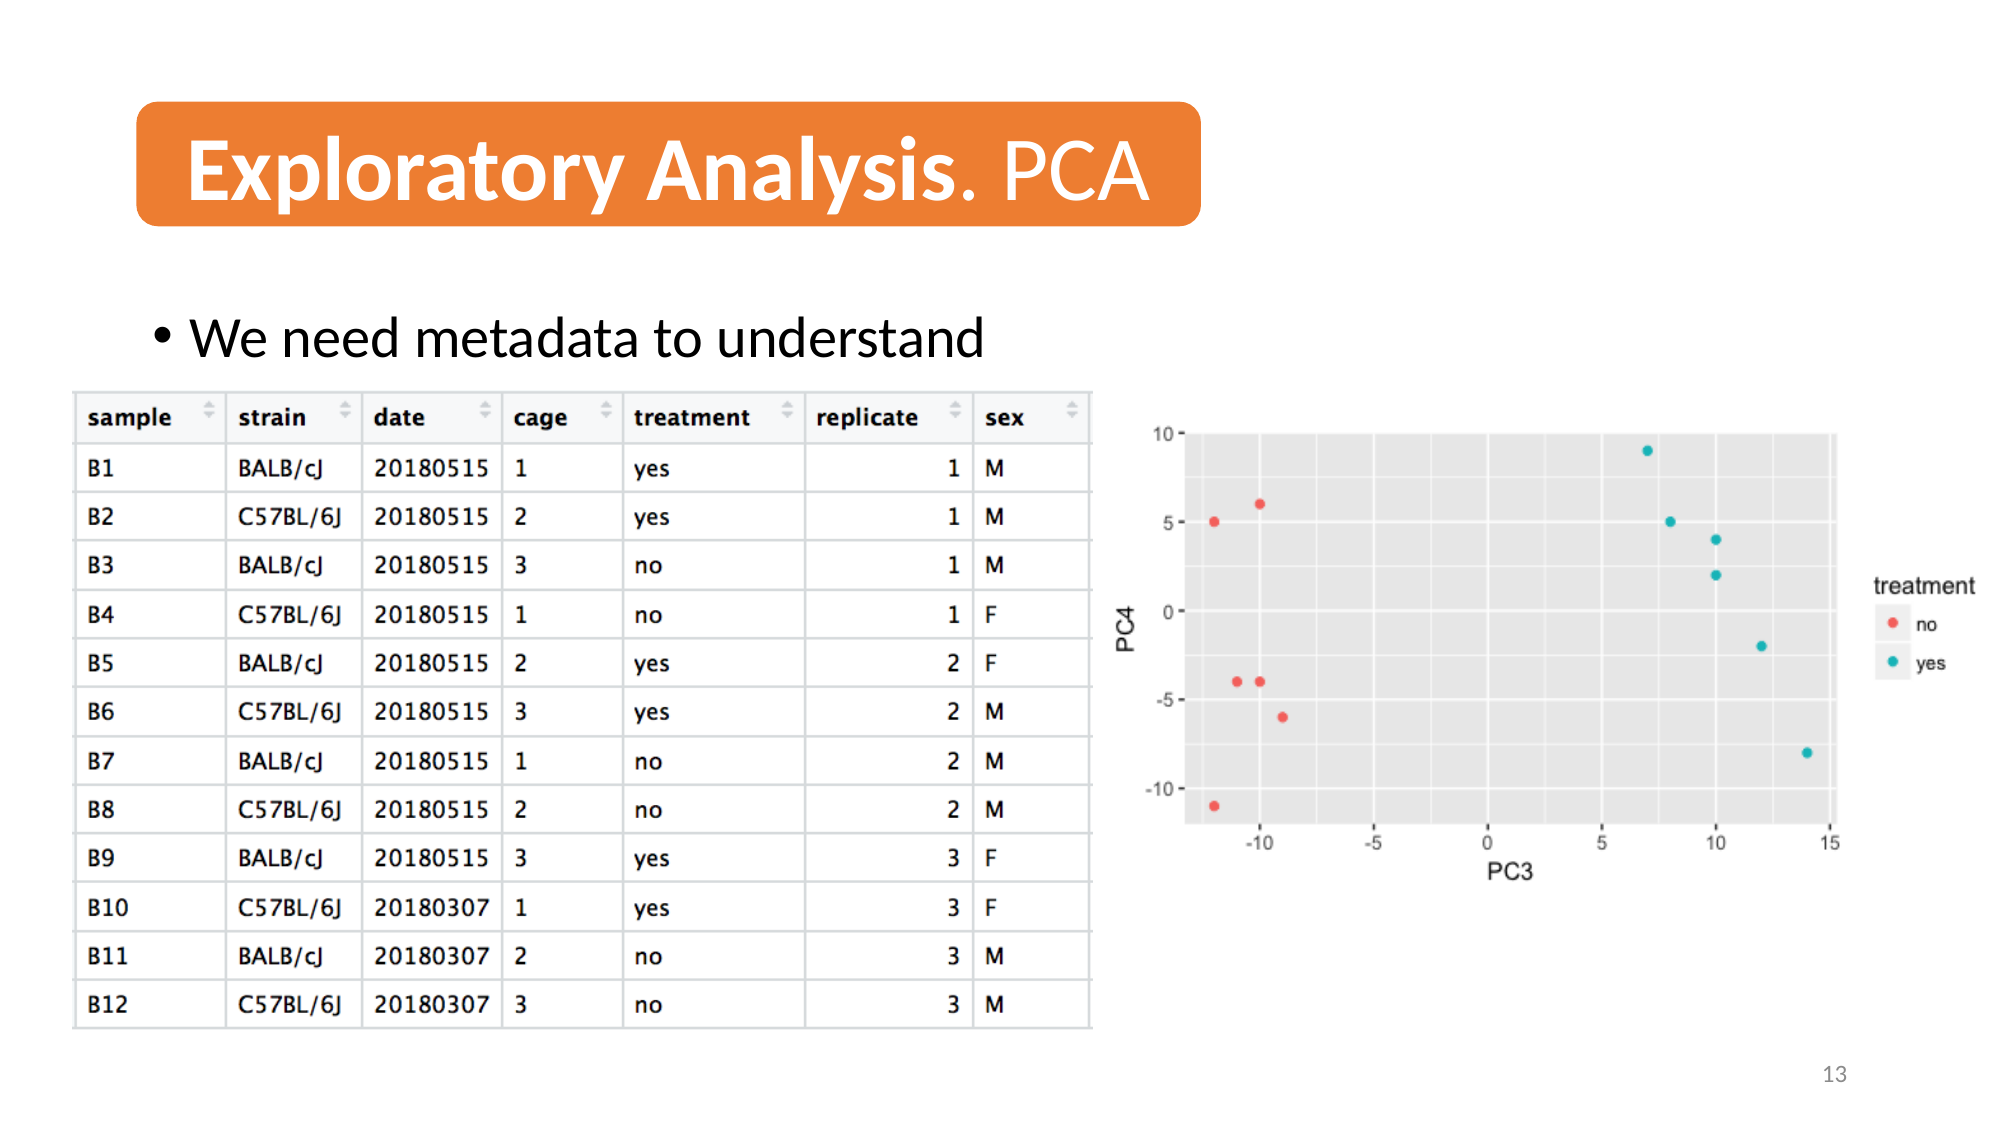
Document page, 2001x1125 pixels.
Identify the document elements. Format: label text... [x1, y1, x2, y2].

slide_number 13 [1412, 1042, 1863, 1103]
list We need metadata to understand [137, 299, 1863, 1014]
picture [1105, 421, 2000, 892]
text_box Exploratory Analysis. PCA [136, 101, 1201, 227]
picture [72, 390, 1093, 1032]
